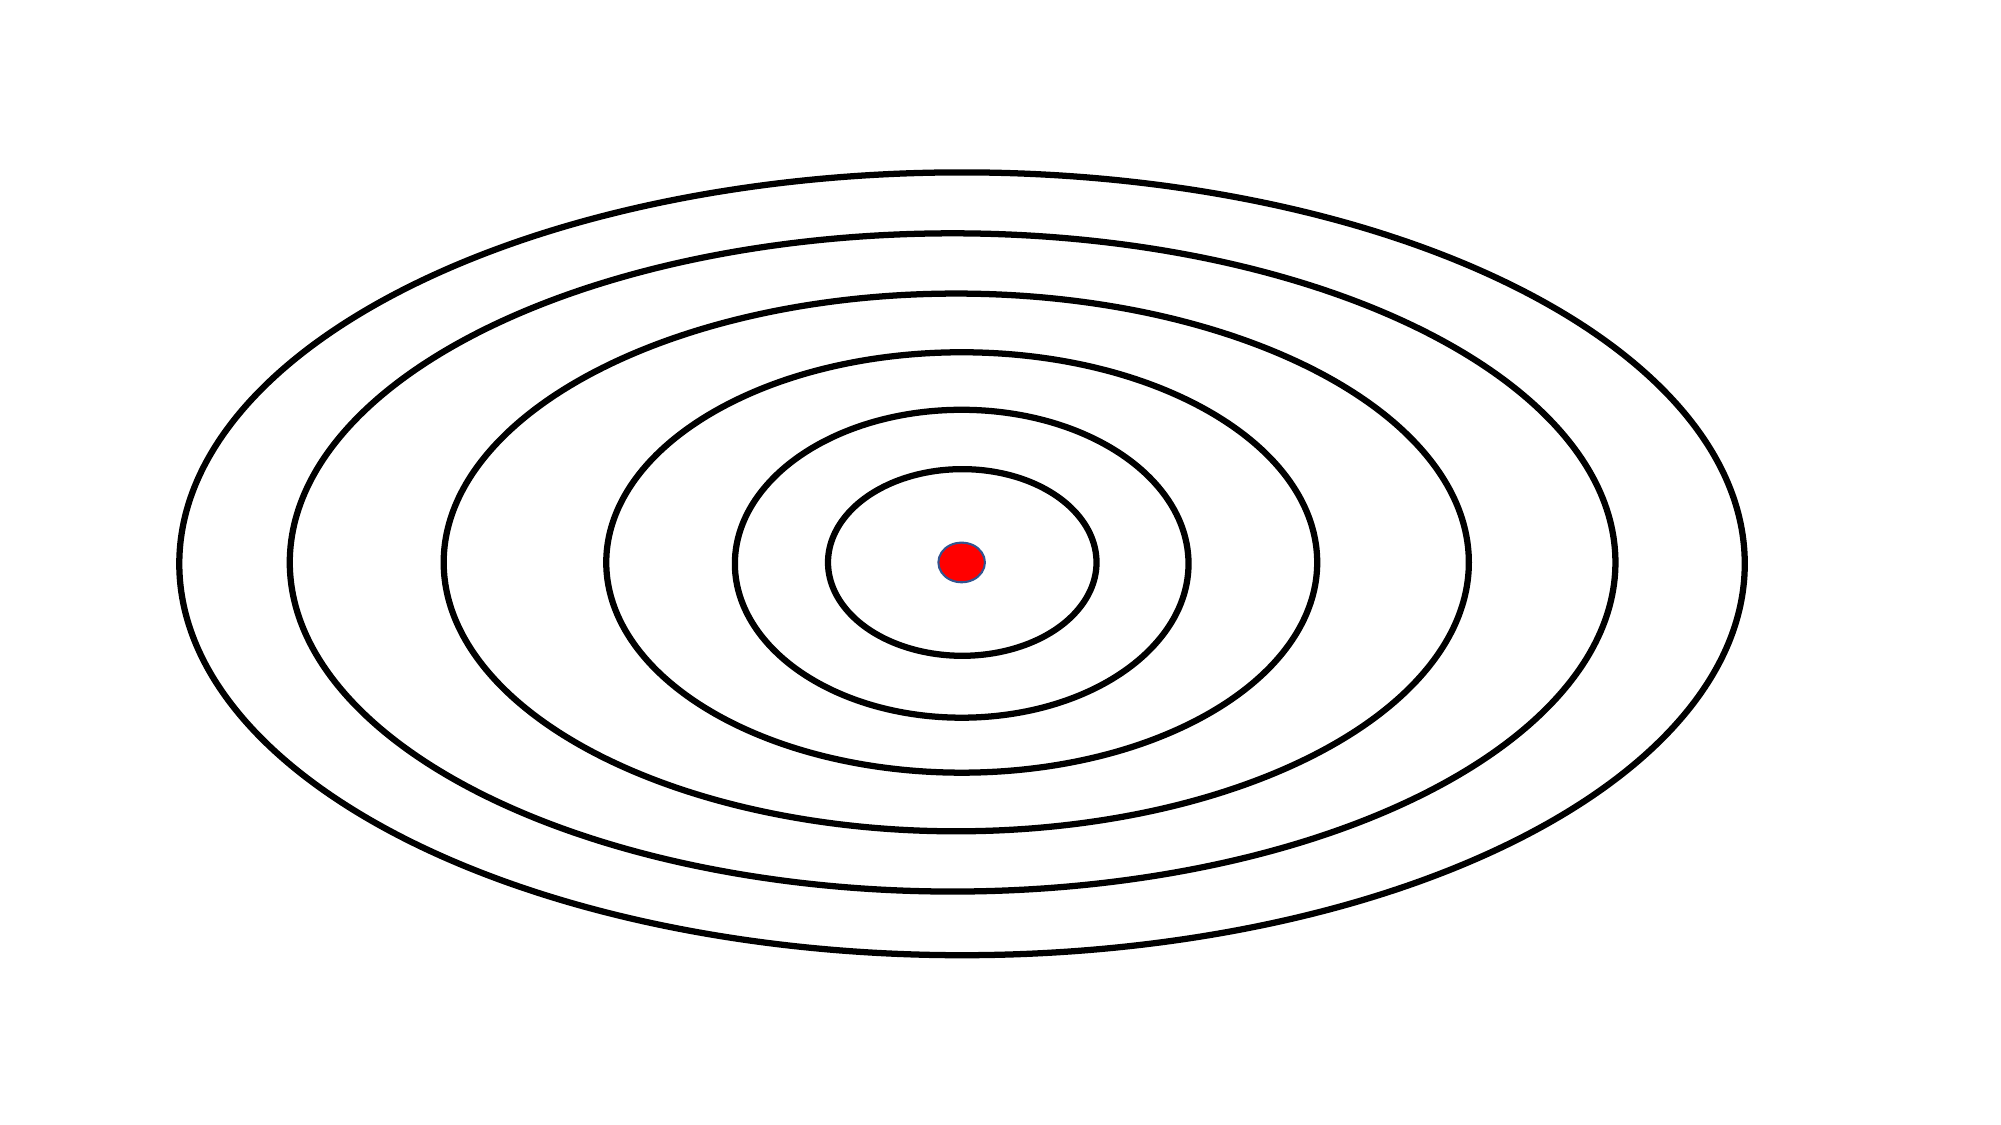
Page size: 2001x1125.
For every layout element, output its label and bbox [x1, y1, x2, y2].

text_box [937, 541, 986, 584]
text_box [733, 408, 1190, 719]
text_box [288, 232, 1617, 893]
text_box [442, 292, 1470, 833]
text_box [178, 171, 1746, 957]
text_box [605, 351, 1319, 774]
text_box [826, 468, 1098, 657]
